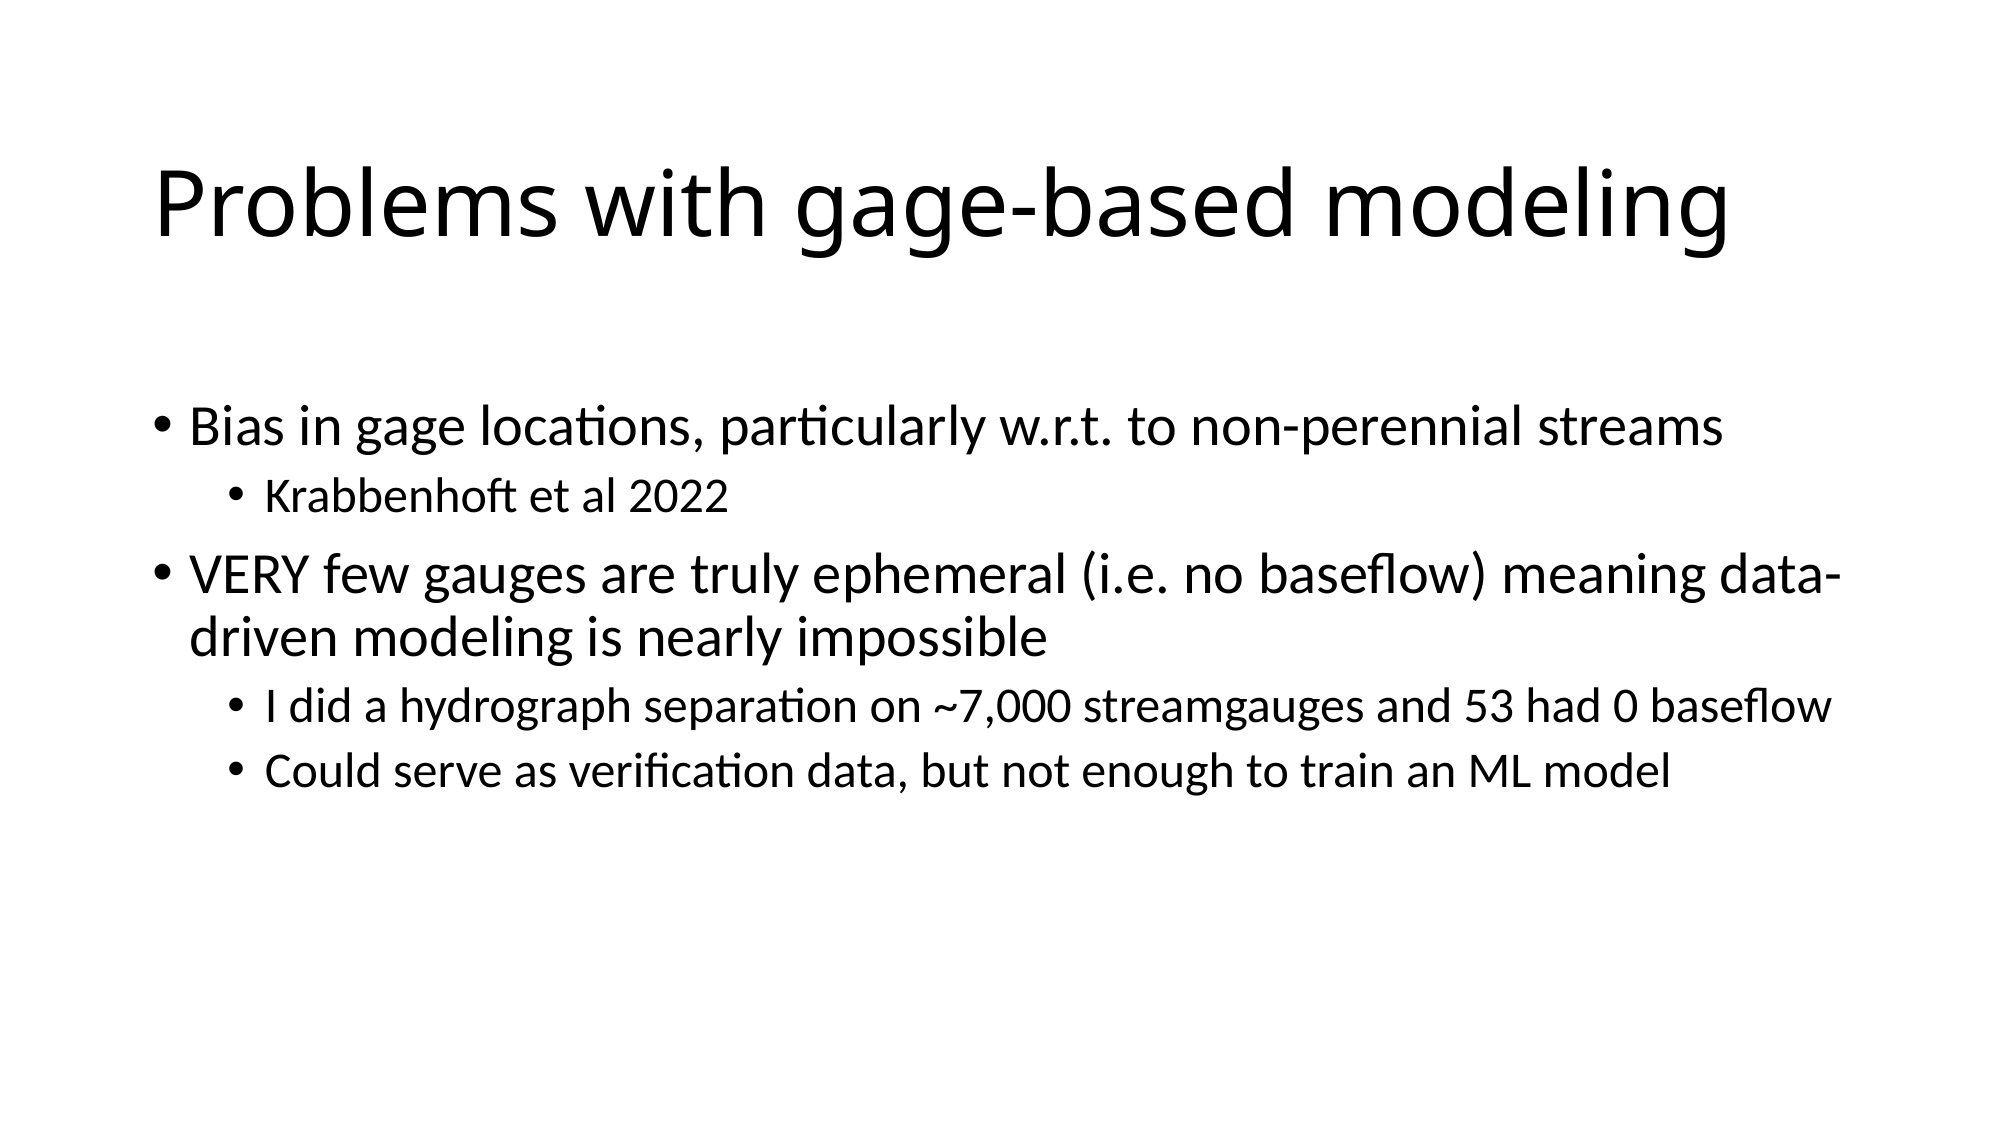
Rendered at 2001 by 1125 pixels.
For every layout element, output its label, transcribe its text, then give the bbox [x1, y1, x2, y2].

list Bias in gage locations, particularly w.r.t. to non-perennial streams Krabbenhoft et al 2022 VERY few gauges are truly ephemeral (i.e. no baseflow) meaning data-driven modeling is nearly impossible I did a hydrograph separation on ~7,000 streamgauges and 53 had 0 baseflow Could serve as verification data, but not enough to train an ML model [137, 388, 1863, 1014]
title Problems with gage-based modeling [137, 59, 1863, 354]
